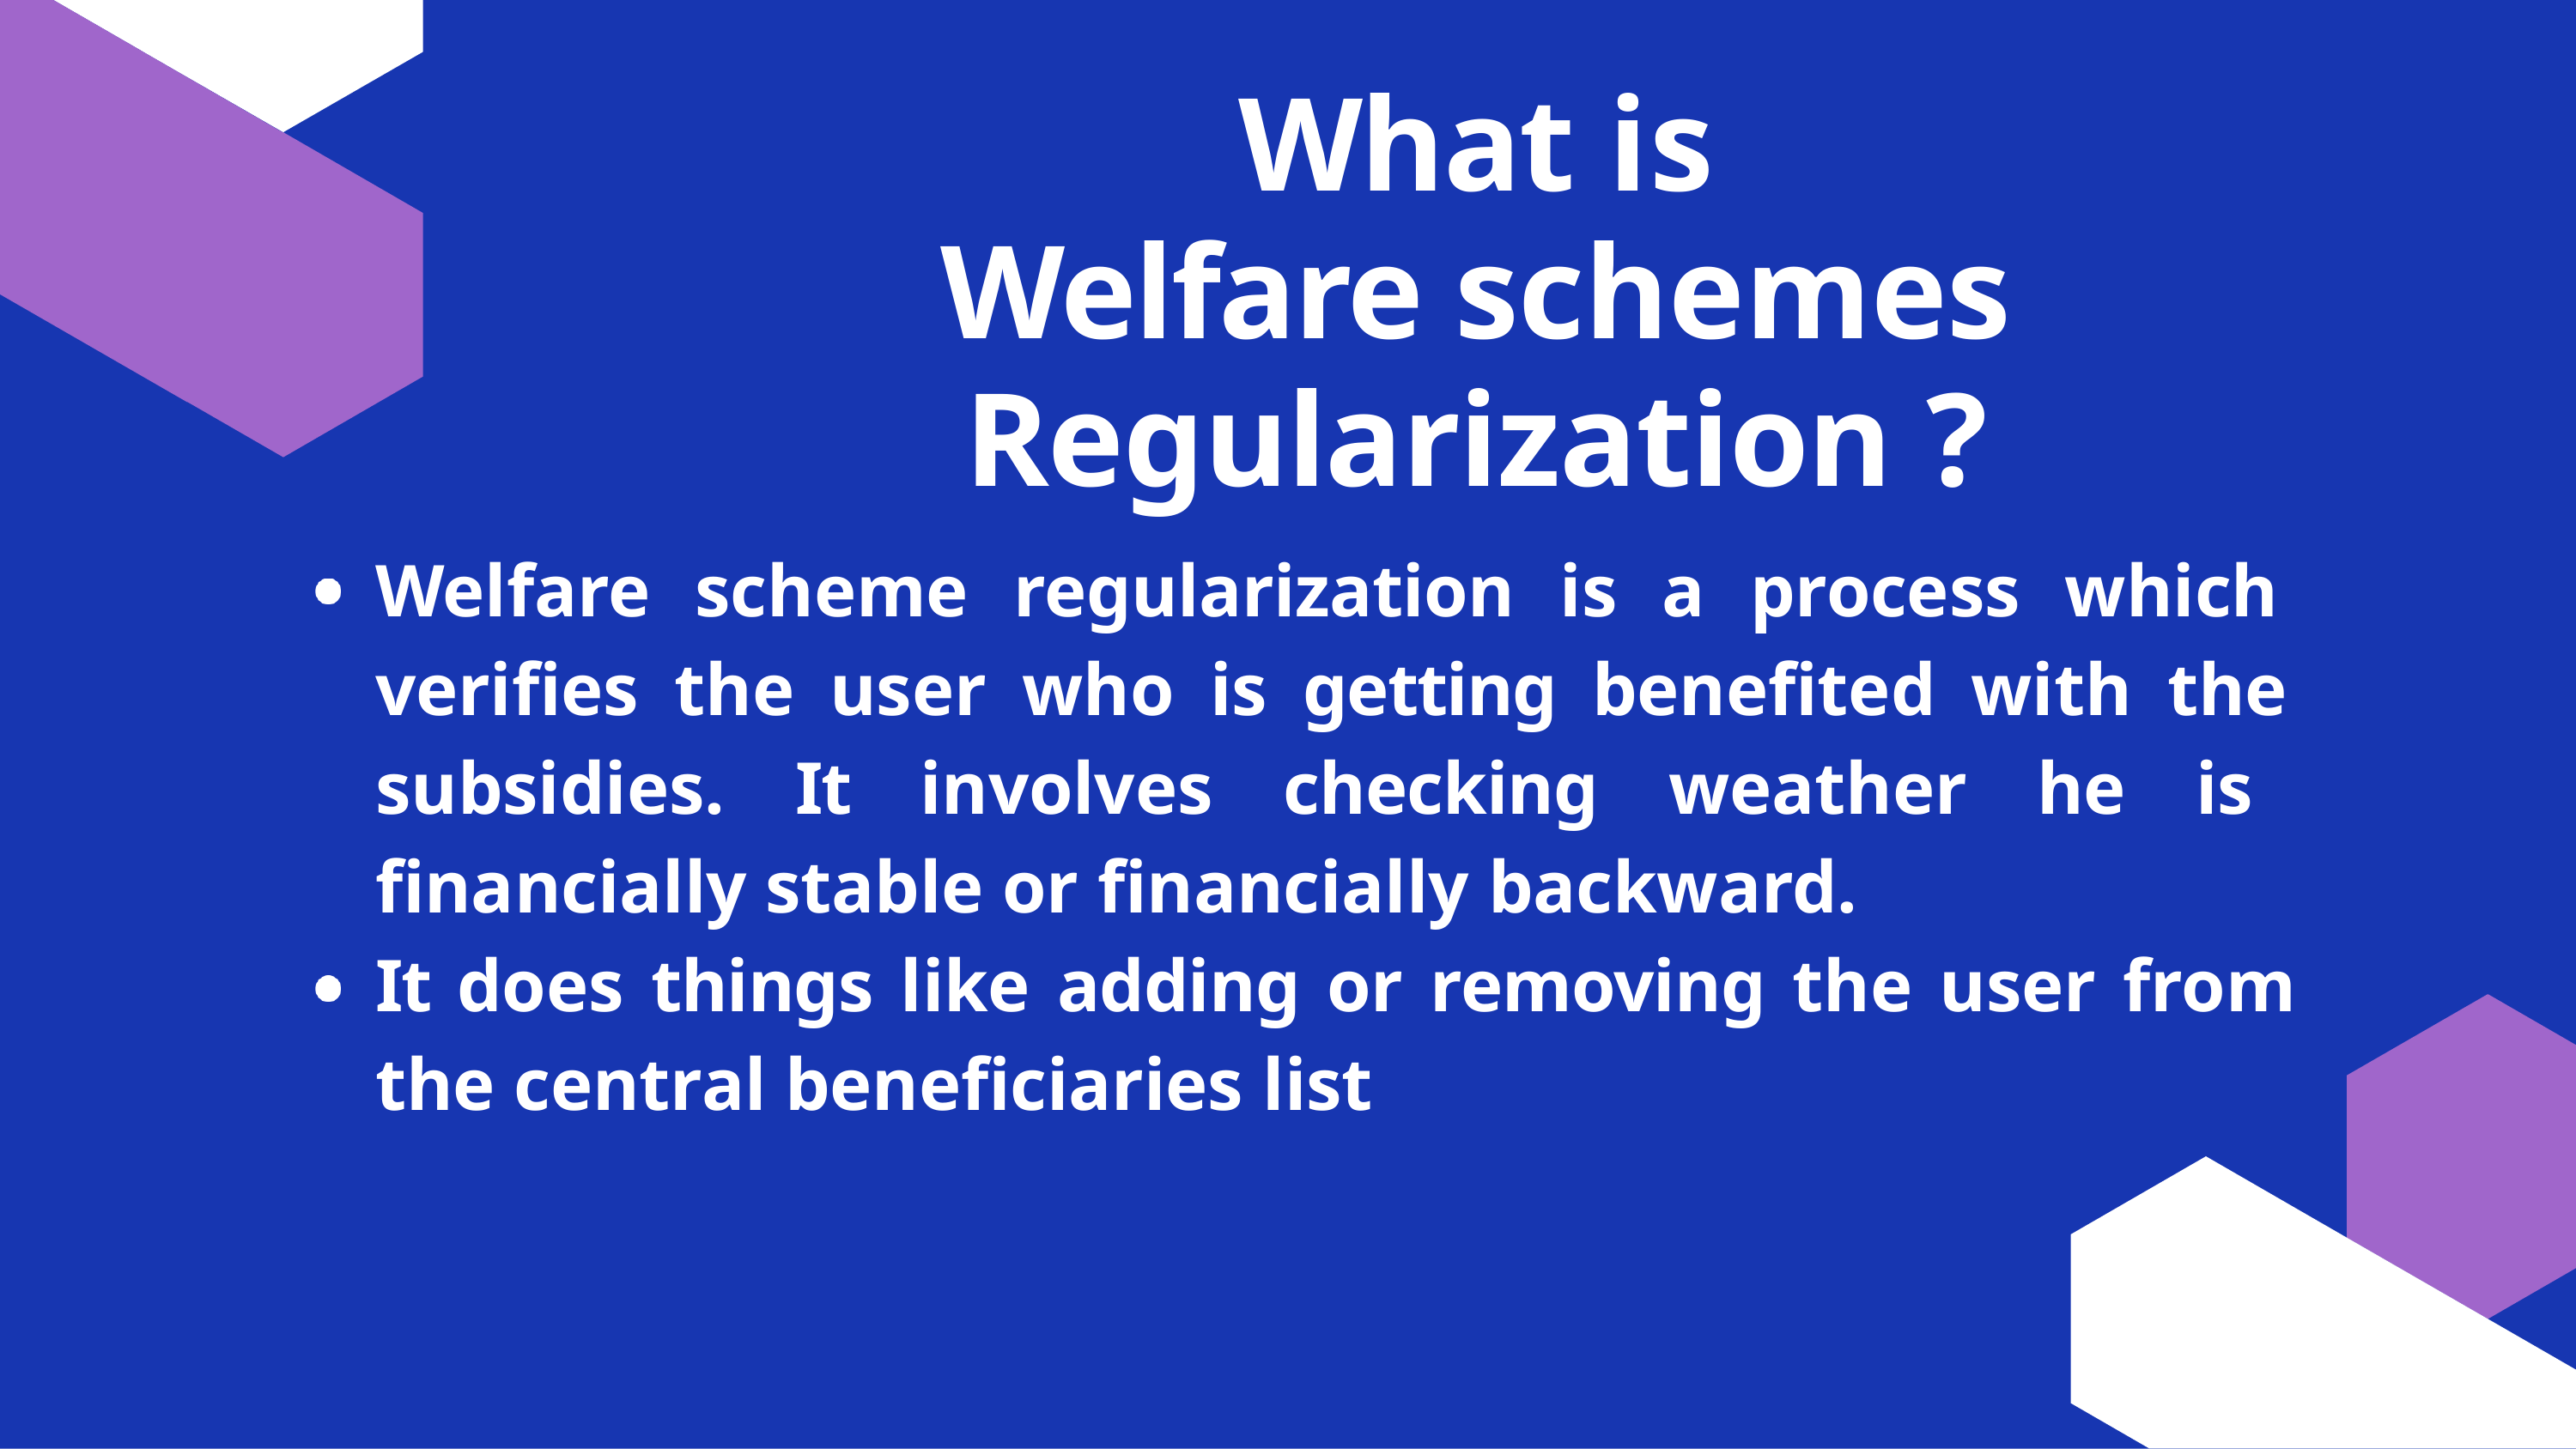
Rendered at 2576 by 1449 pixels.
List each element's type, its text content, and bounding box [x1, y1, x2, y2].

text_box Welfare scheme regularization is a process which verifies the user who is getting benefited with the subsidies. It involves checking weather he is financially stable or financially backward. It does things like adding or removing the user from the central beneficiaries list [374, 530, 2324, 1125]
title What is Welfare schemes Regularization ? [486, 67, 2466, 512]
text_box [315, 578, 341, 604]
text_box [315, 975, 341, 1002]
